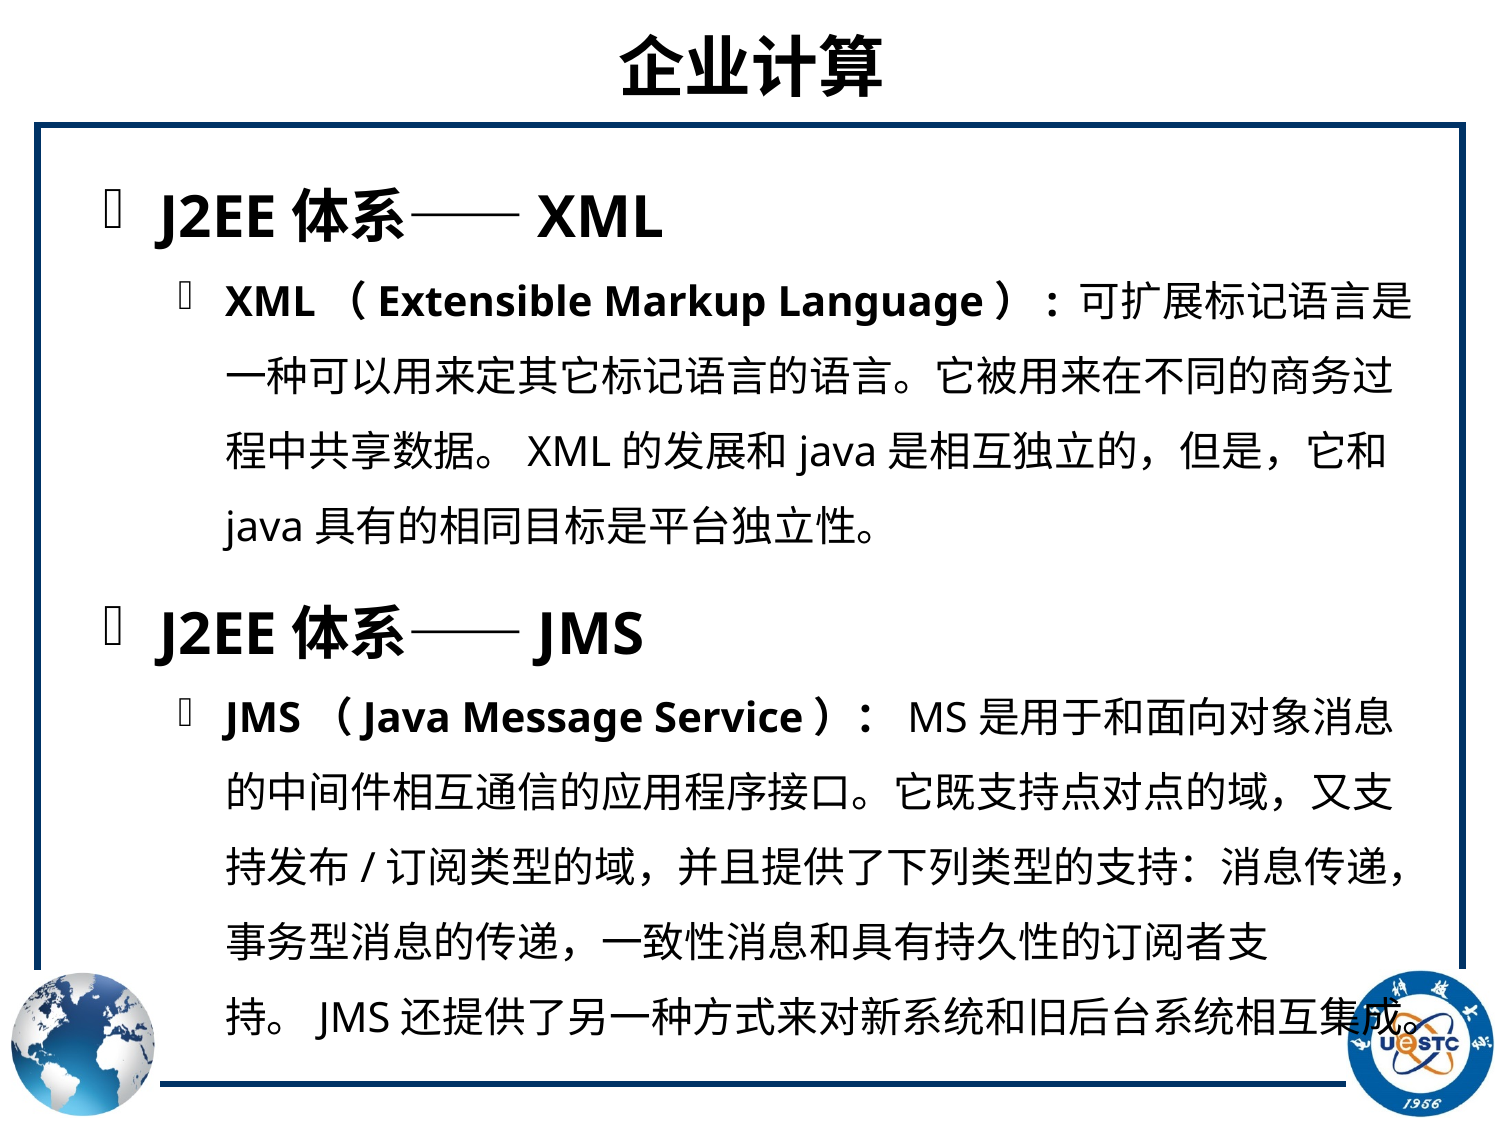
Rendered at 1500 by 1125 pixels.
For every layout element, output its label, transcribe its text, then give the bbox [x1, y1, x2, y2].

picture [1346, 969, 1495, 1118]
title 企业计算 [41, 19, 1463, 112]
picture [0, 970, 160, 1118]
text_box J2EE体系——XML XML（Extensible Markup Language）: 可扩展标记语言是一种可以用来定其它标记语言的语言。它被用来在不同的商务过程中共享数据。XML的发展和java是相互独立的，但是，它和java具有的相同目标是平台独立性。 J2EE体系——JMS JMS（Java Message Service）：MS是用于和面向对象消息的中间件相互通信的应用程序接口。它既支持点对点的域，又支持发布/订阅类型的域，并且提供了下列类型的支持：消息传递，事务型消息的传递，一致性消息和具有持久性的订阅者支持。JMS还提供了另一种方式来对新系统和旧后台系统相互集成。 [88, 137, 1439, 1036]
